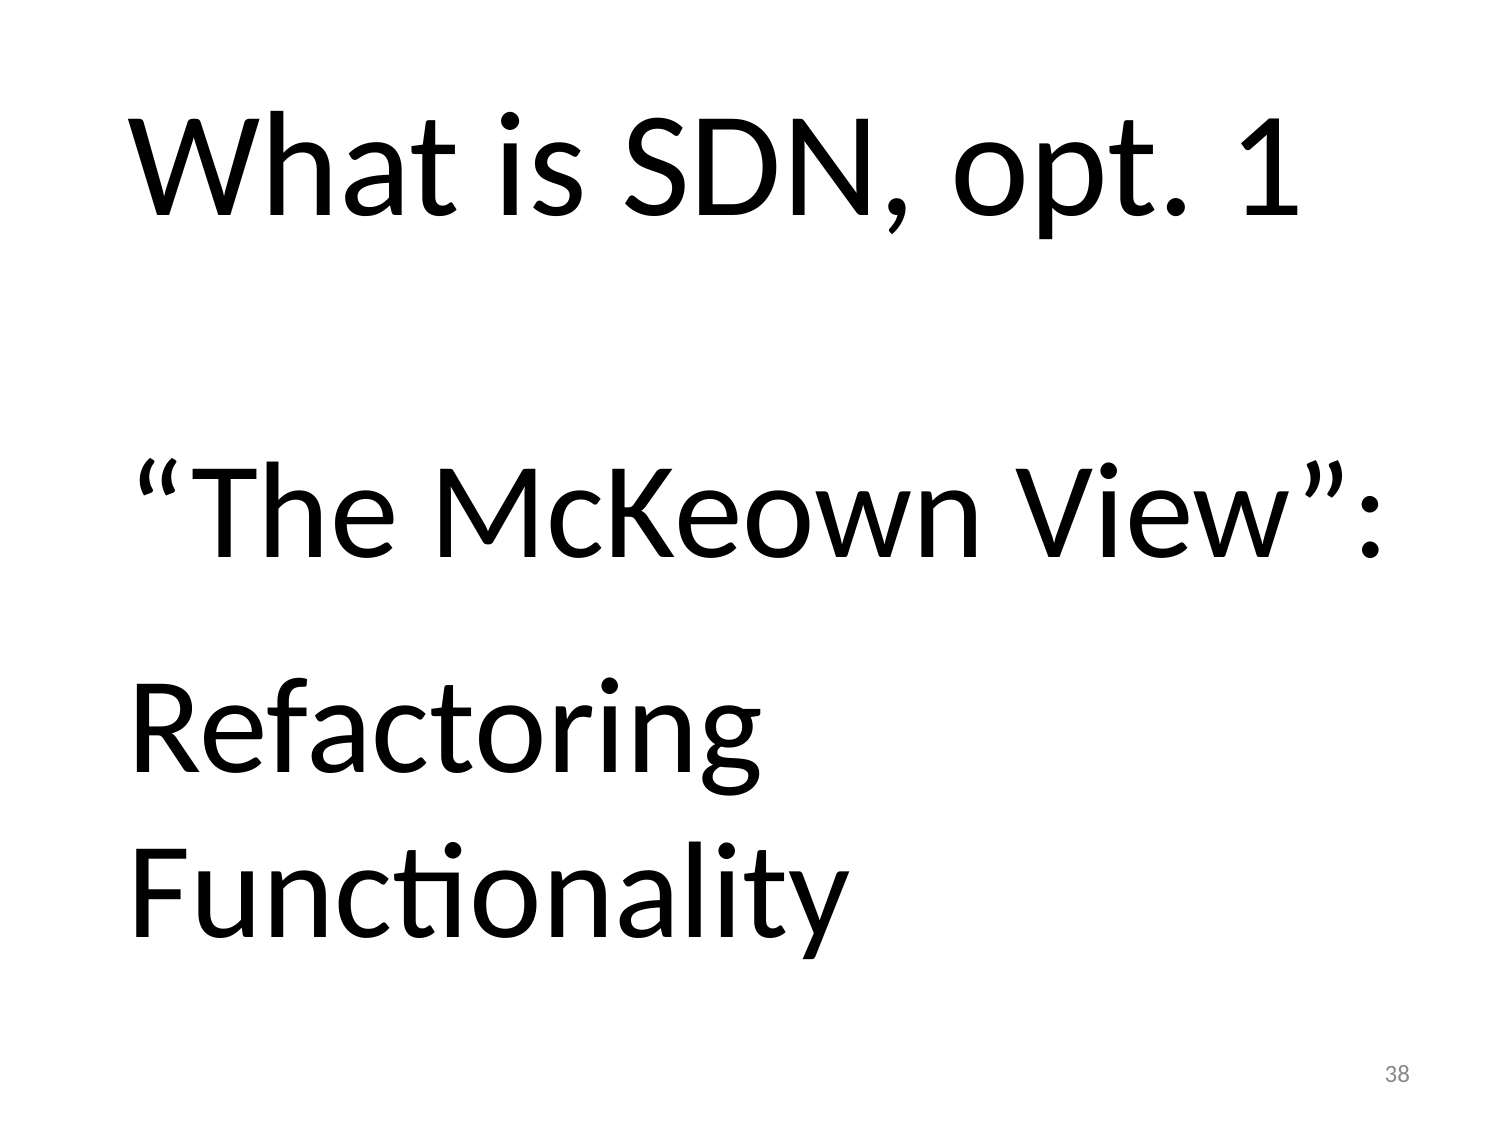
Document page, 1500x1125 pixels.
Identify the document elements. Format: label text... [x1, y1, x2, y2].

title What is SDN, opt. 1 “The McKeown View”: Refactoring Functionality [112, 393, 1426, 636]
slide_number 38 [1074, 1042, 1425, 1103]
